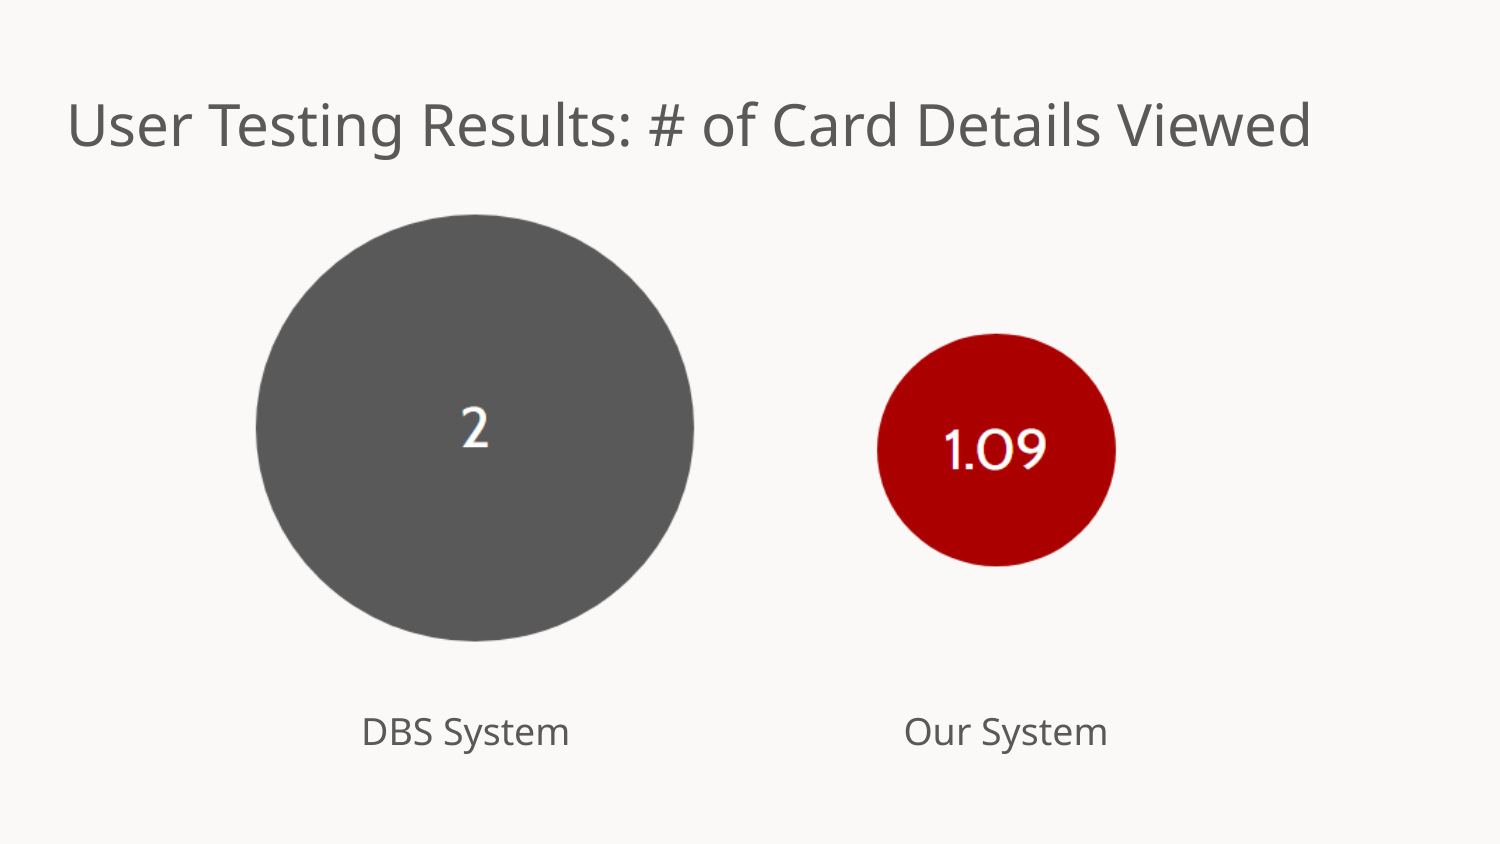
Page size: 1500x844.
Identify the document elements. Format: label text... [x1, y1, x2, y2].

list Our System [759, 686, 1253, 786]
list DBS System [219, 686, 713, 786]
picture [169, 211, 705, 654]
title User Testing Results: # of Card Details Viewed [51, 72, 1449, 167]
picture [866, 332, 1147, 676]
